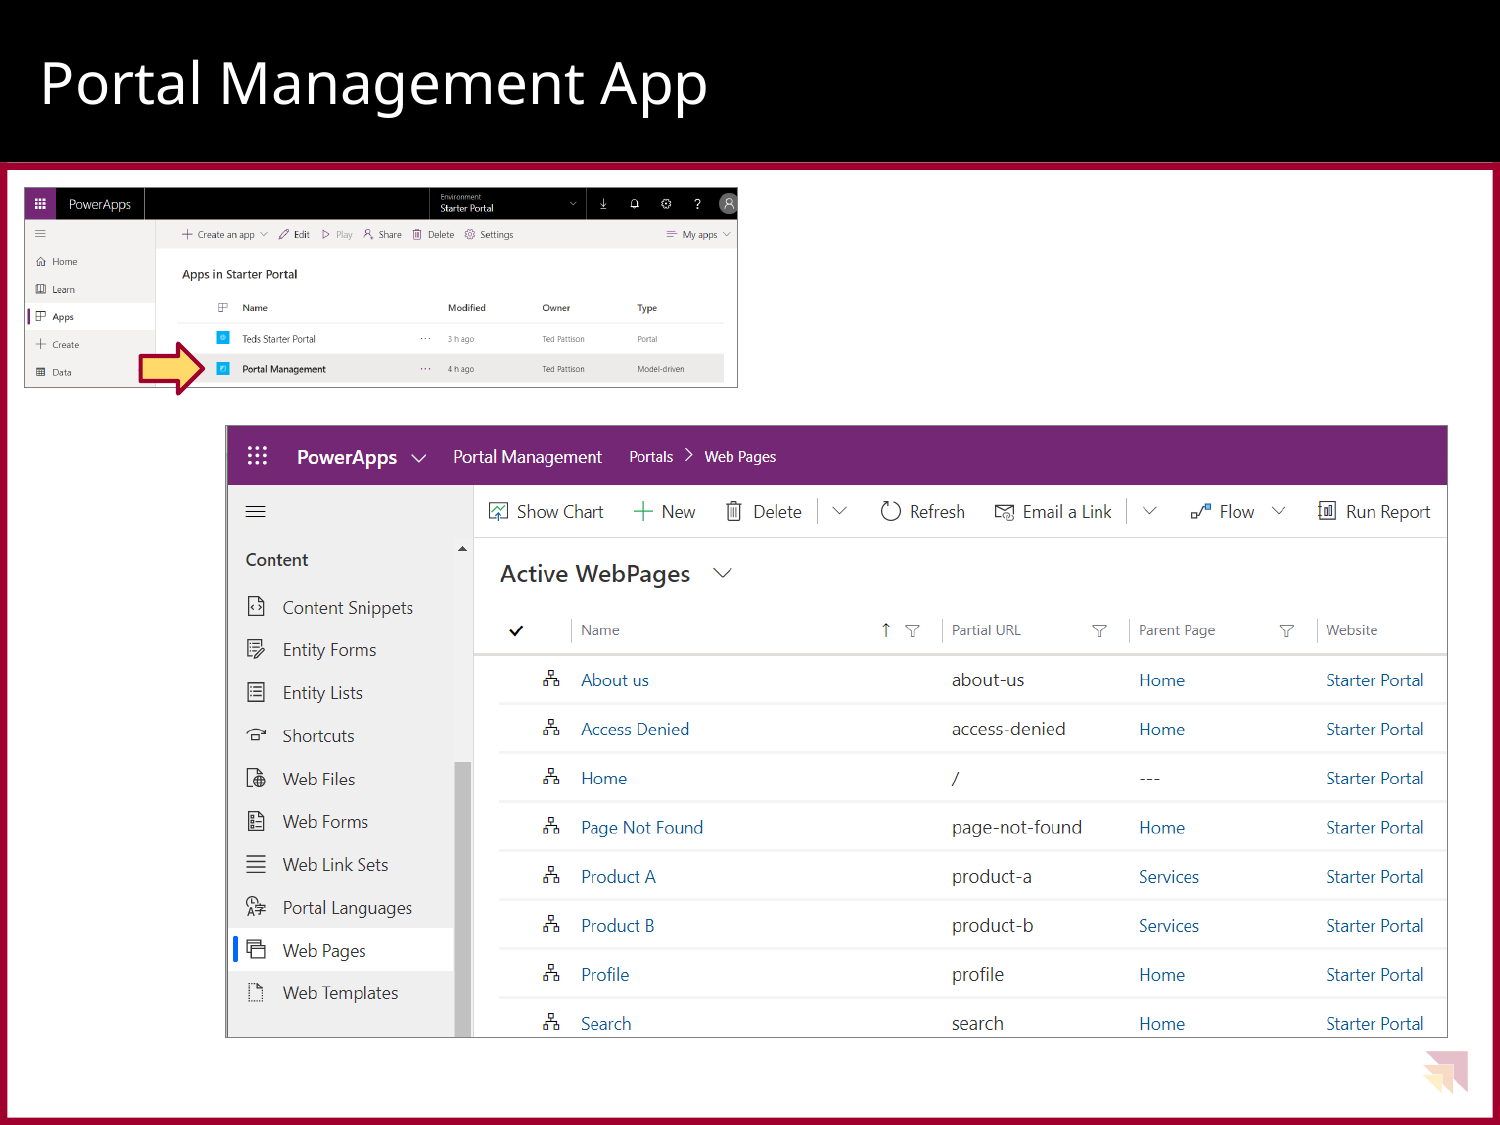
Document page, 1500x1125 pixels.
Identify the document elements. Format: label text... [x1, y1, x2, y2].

picture [224, 424, 1449, 1038]
picture [24, 187, 738, 388]
title Portal Management App [24, 12, 1438, 150]
